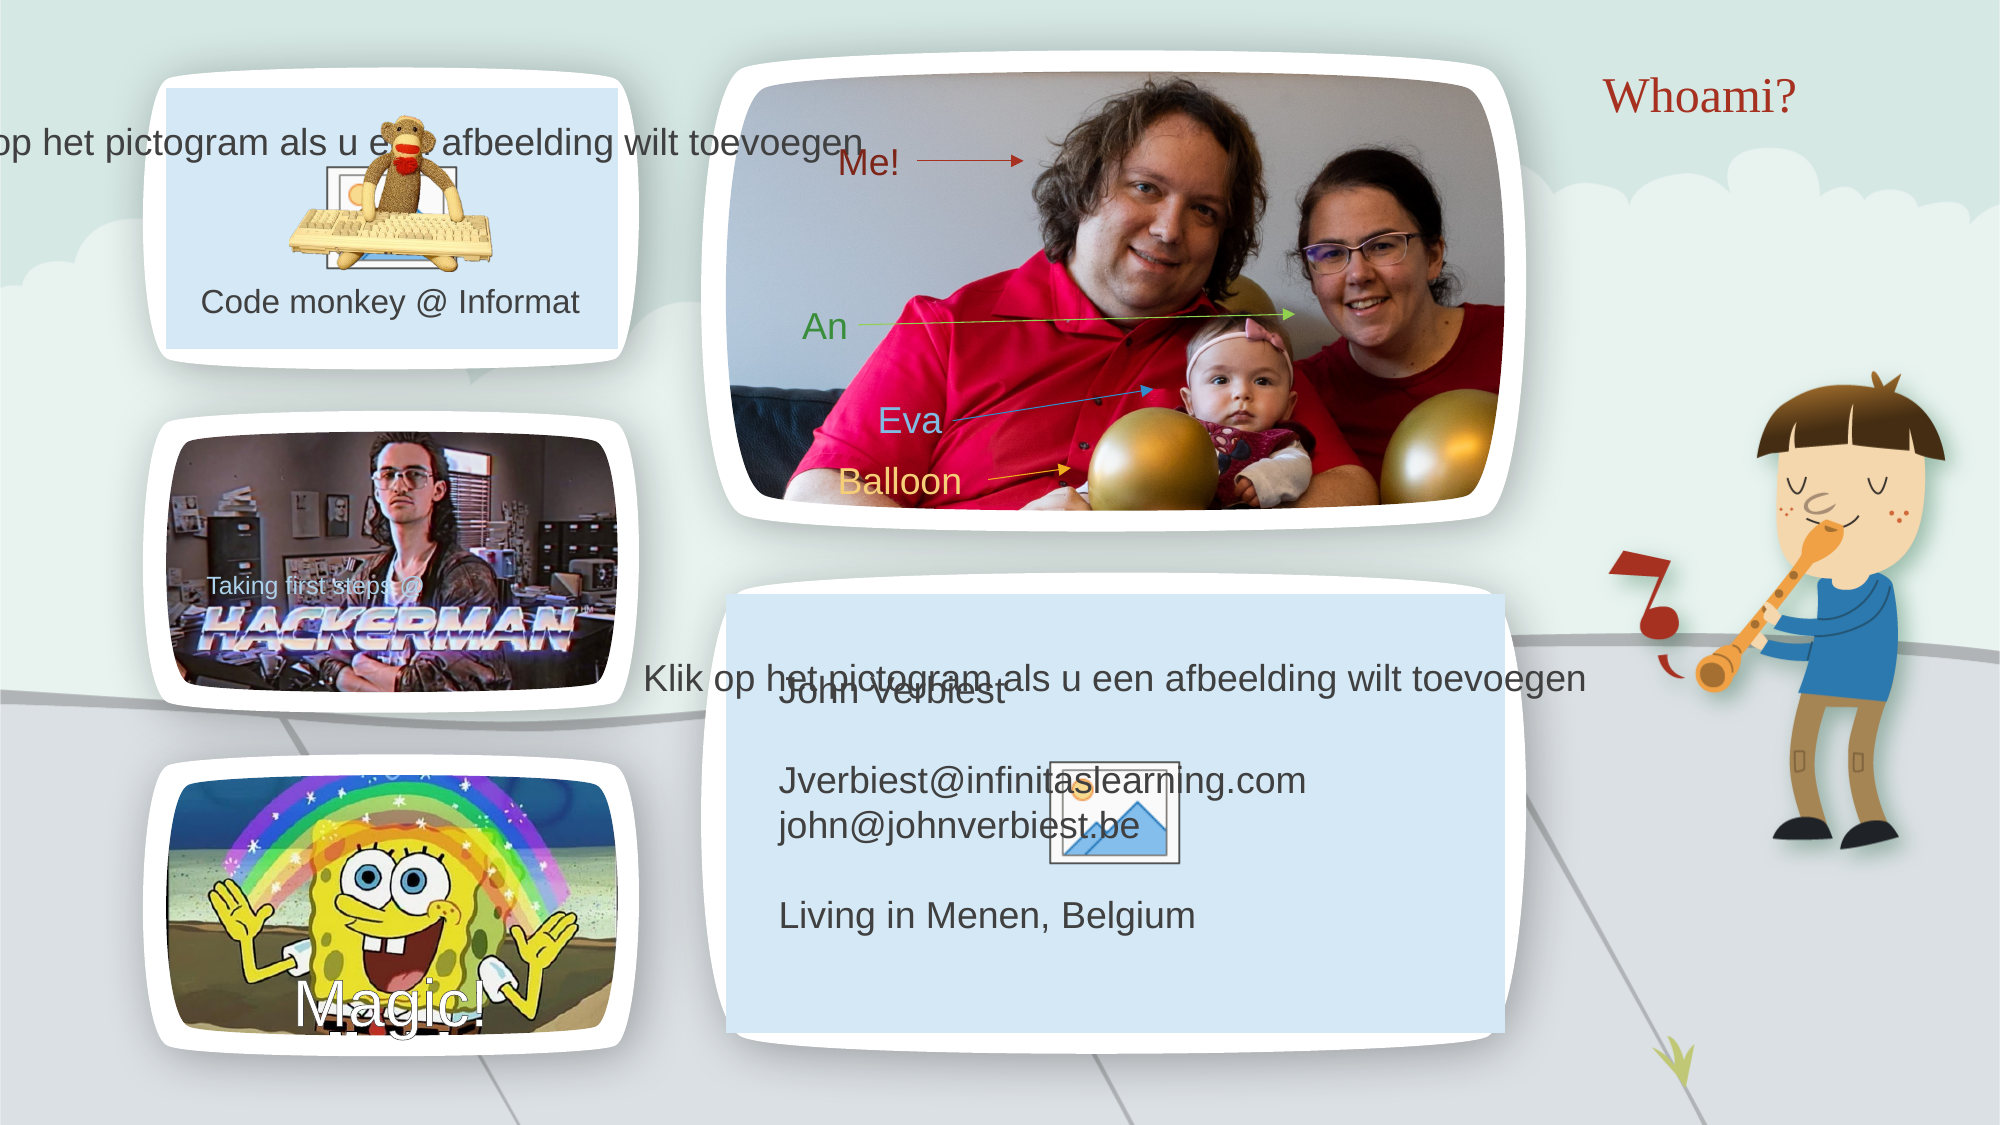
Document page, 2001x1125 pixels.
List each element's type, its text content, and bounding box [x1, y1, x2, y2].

text_box Magic! [183, 1036, 598, 1047]
title Whoami? [1587, 59, 1969, 131]
picture [0, 137, 6, 153]
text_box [988, 467, 1071, 480]
picture [0, 0, 2000, 1125]
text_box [858, 314, 1296, 325]
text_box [952, 389, 1154, 421]
